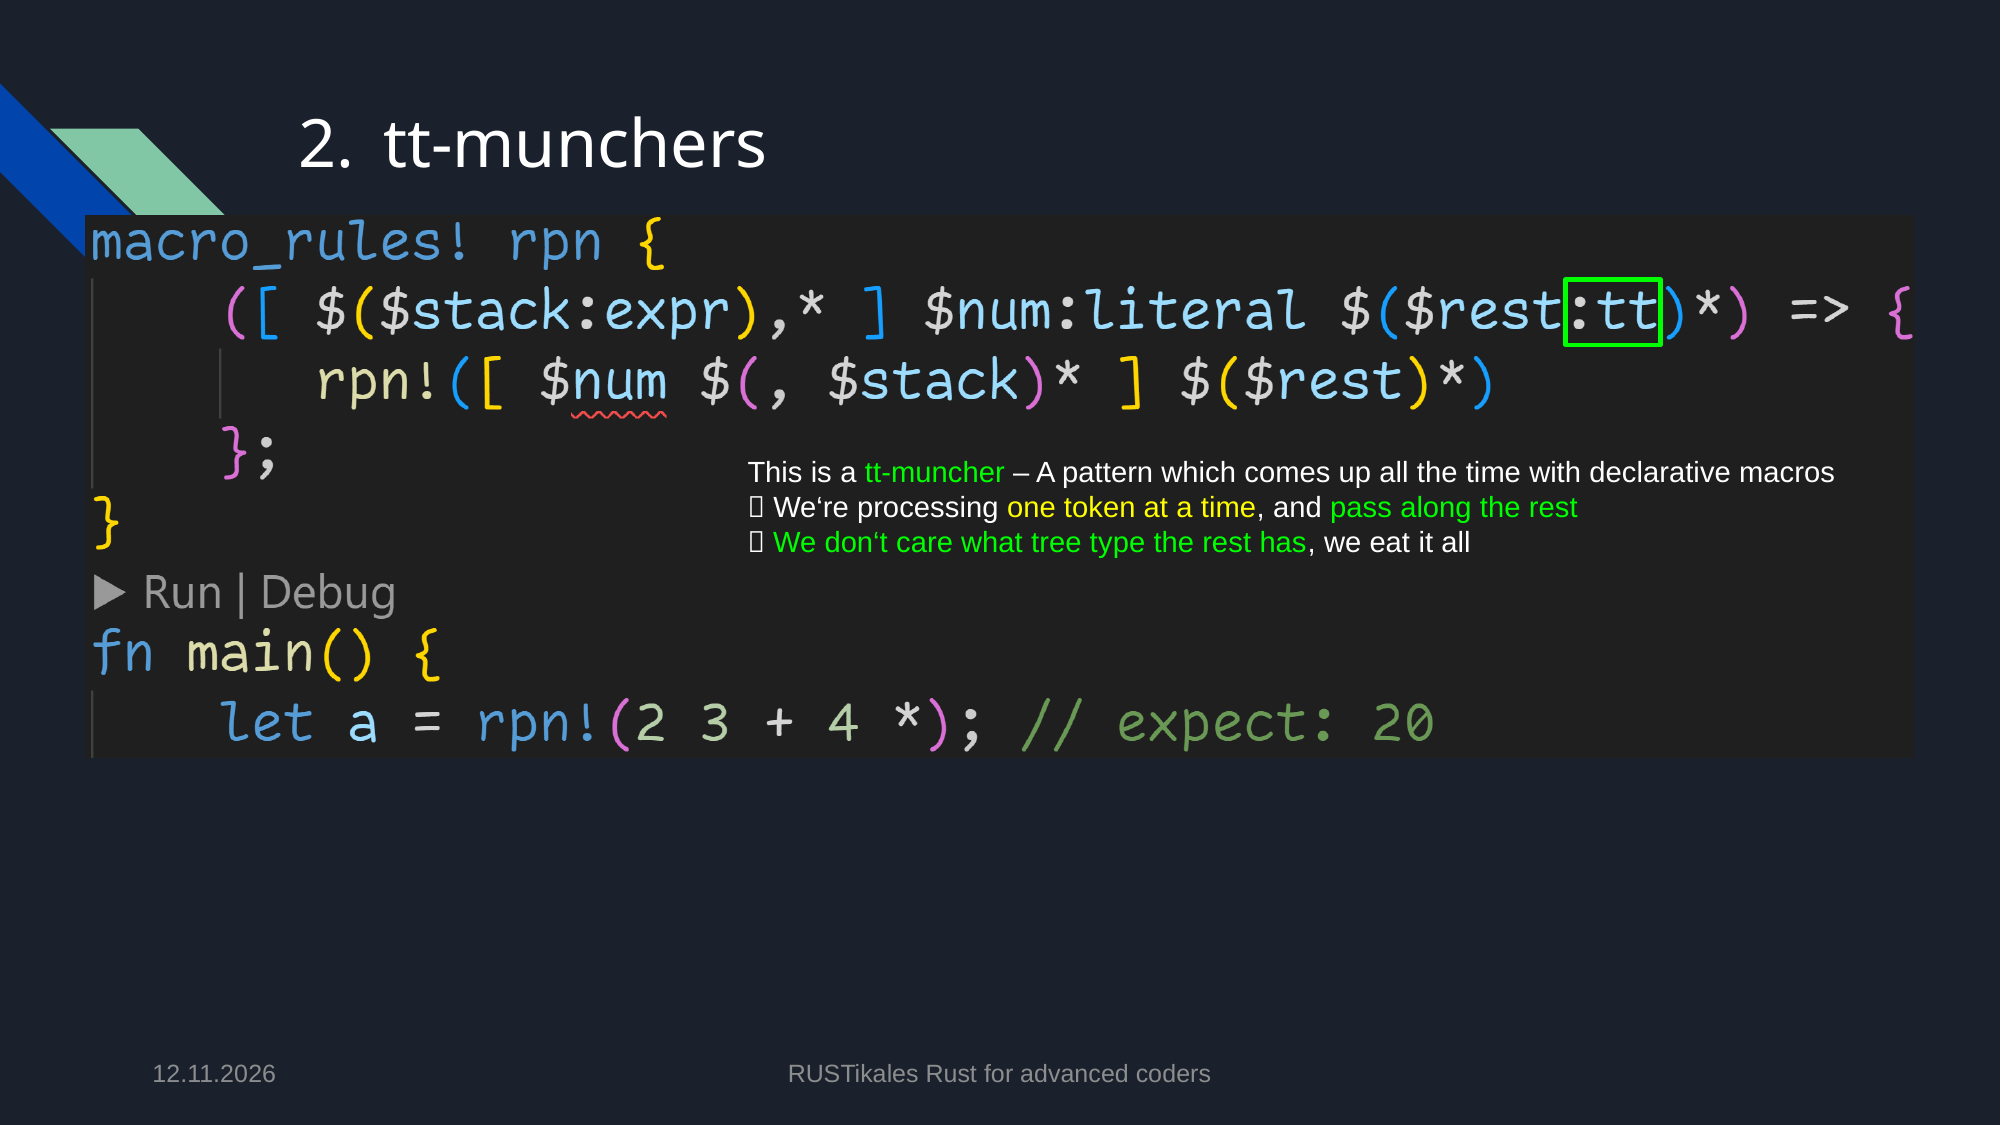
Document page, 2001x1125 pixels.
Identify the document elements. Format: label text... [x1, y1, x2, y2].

title tt-munchers [283, 86, 1824, 215]
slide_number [137, 1042, 588, 1103]
footer RUSTikales Rust for advanced coders [662, 1042, 1338, 1103]
picture [85, 215, 1915, 758]
